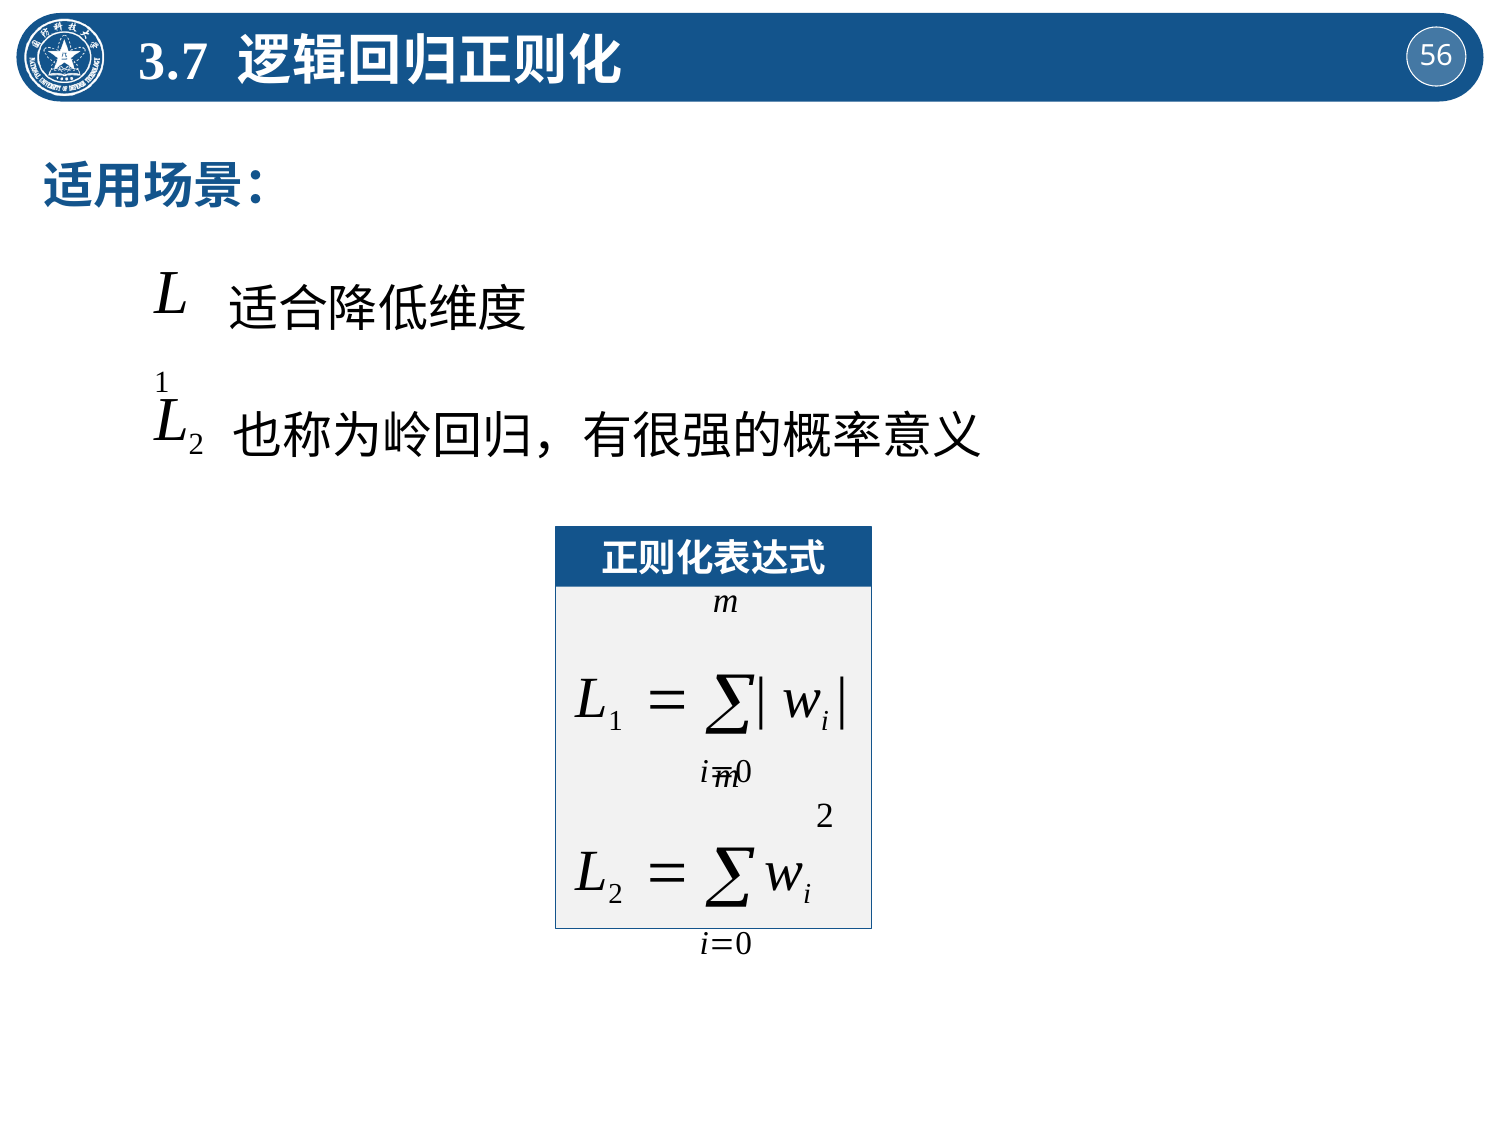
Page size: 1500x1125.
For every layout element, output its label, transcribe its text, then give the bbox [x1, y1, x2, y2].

text_box L1 [152, 250, 203, 378]
text_box 适用场景： [41, 123, 456, 214]
text_box 也称为岭回归，有很强的概率意义 [230, 373, 1081, 464]
picture [16, 9, 111, 104]
text_box 适合降低维度 [226, 246, 1202, 337]
text_box 3.7 逻辑回归正则化 [123, 17, 1237, 98]
text_box L2 [152, 378, 207, 461]
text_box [555, 526, 872, 929]
